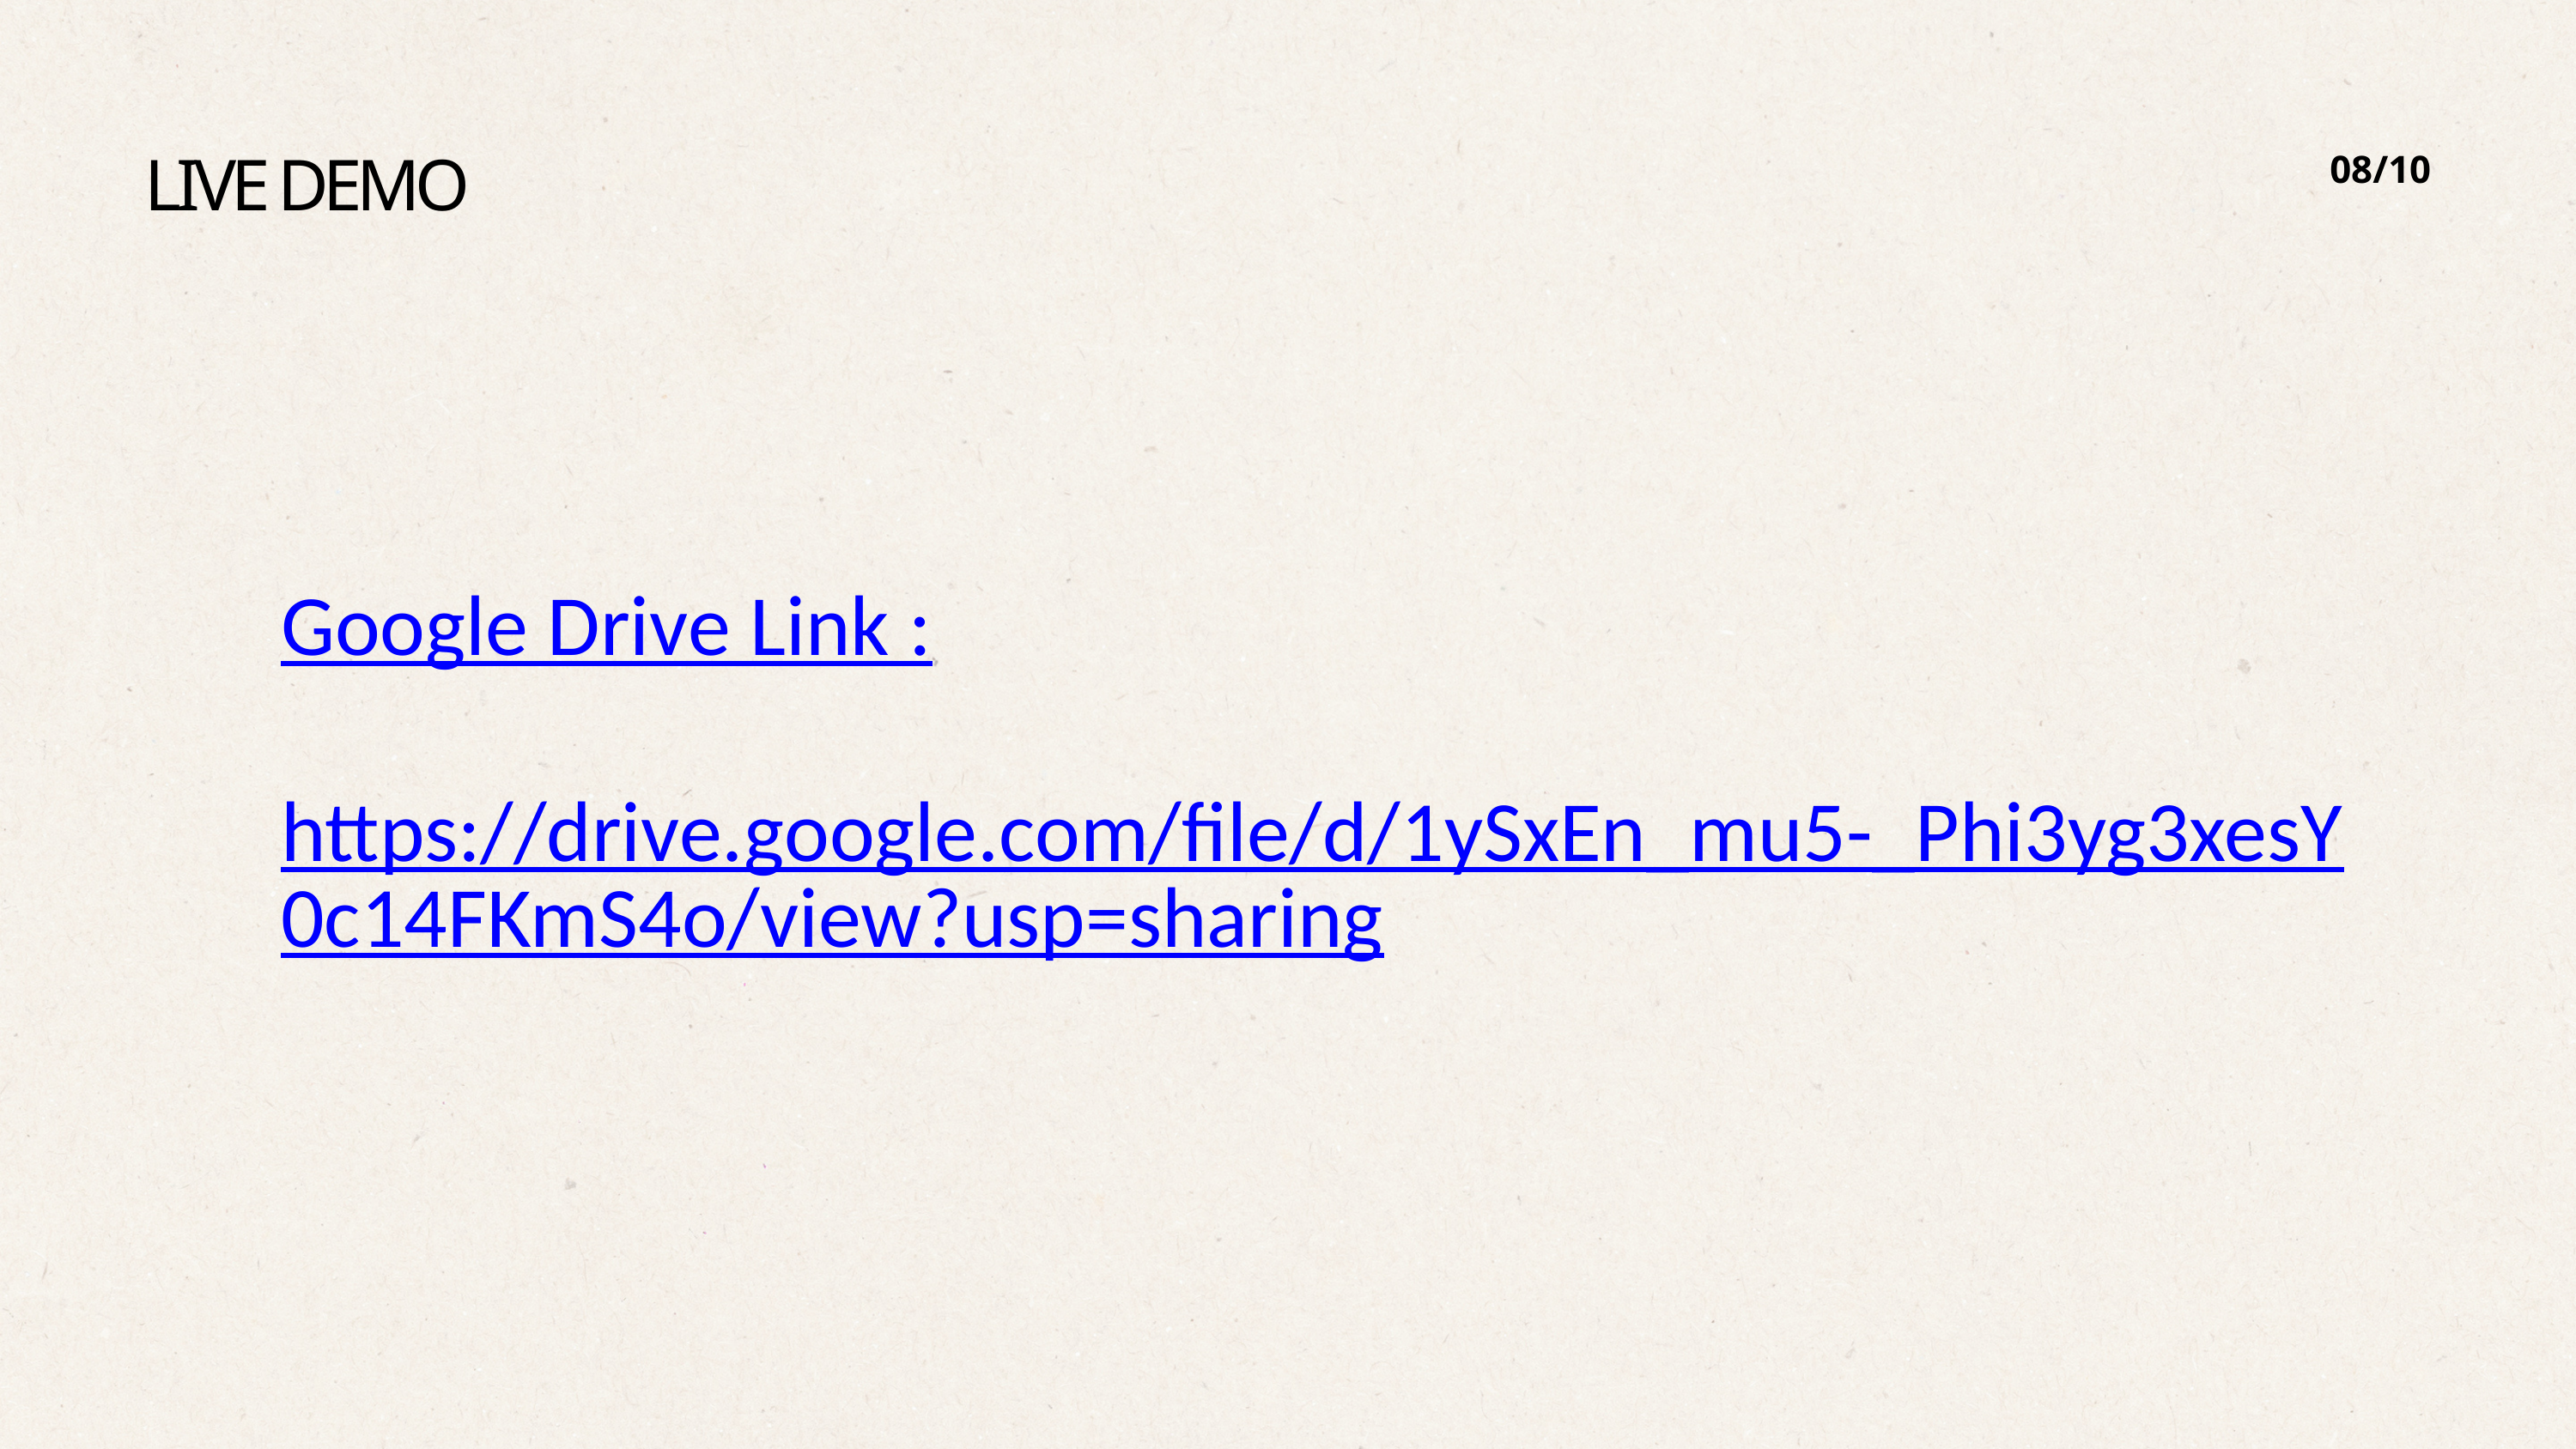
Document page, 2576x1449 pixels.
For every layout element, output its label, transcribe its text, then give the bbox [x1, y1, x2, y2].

text_box [0, 0, 2576, 1449]
text_box LIVE DEMO [144, 154, 832, 225]
text_box Google Drive Link : https://drive.google.com/file/d/1ySxEn_mu5-_Phi3yg3xesY0c14FKmS4o/view?usp=sharing [268, 563, 2361, 885]
text_box 08/10 [1822, 137, 2432, 191]
